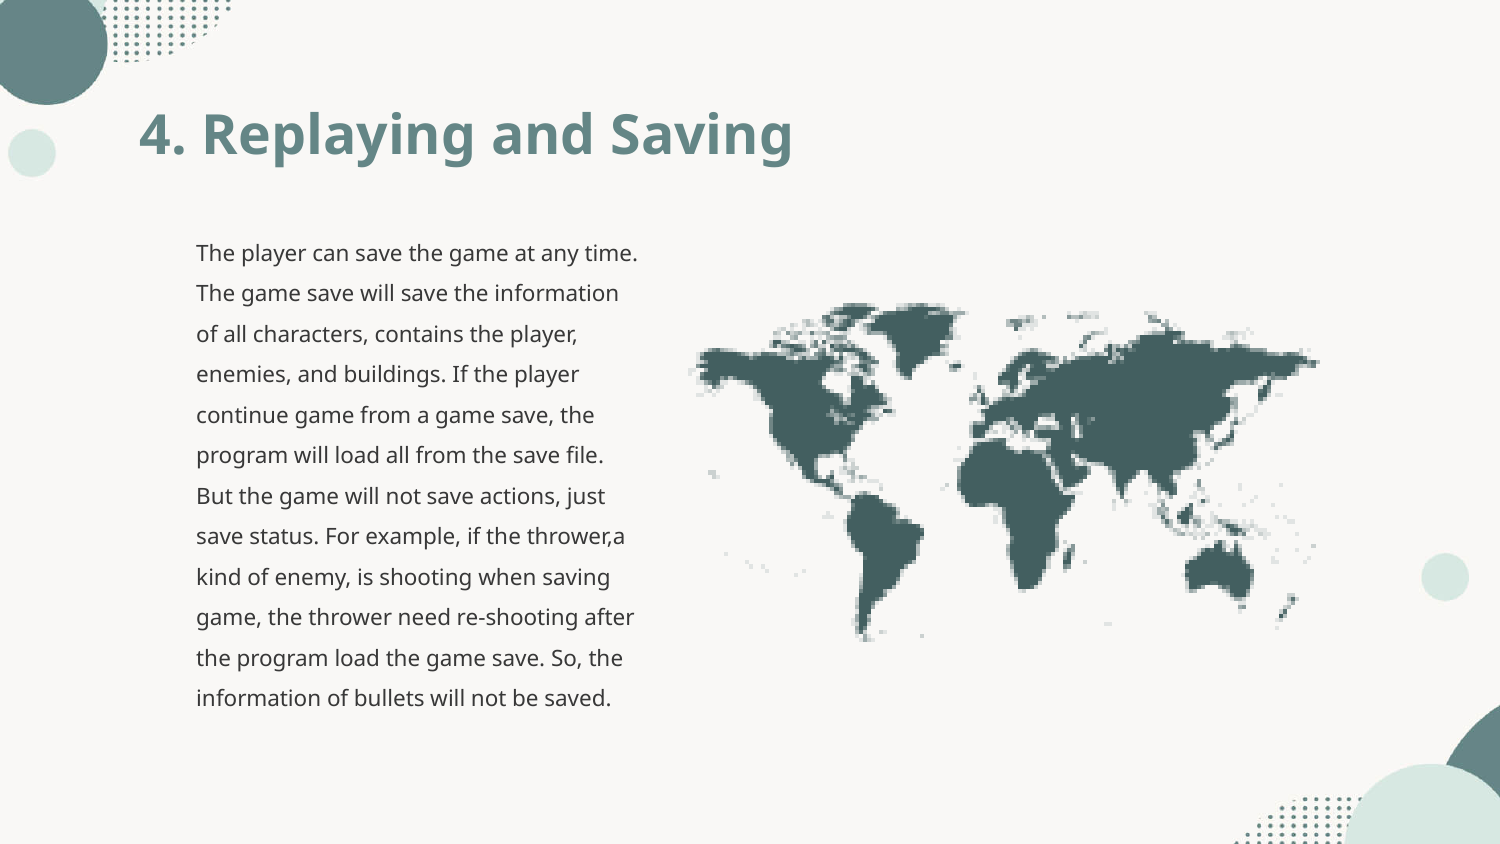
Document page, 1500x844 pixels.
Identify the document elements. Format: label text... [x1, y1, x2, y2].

text_box 4. Replaying and Saving [125, 86, 1406, 178]
picture [0, 0, 1500, 844]
